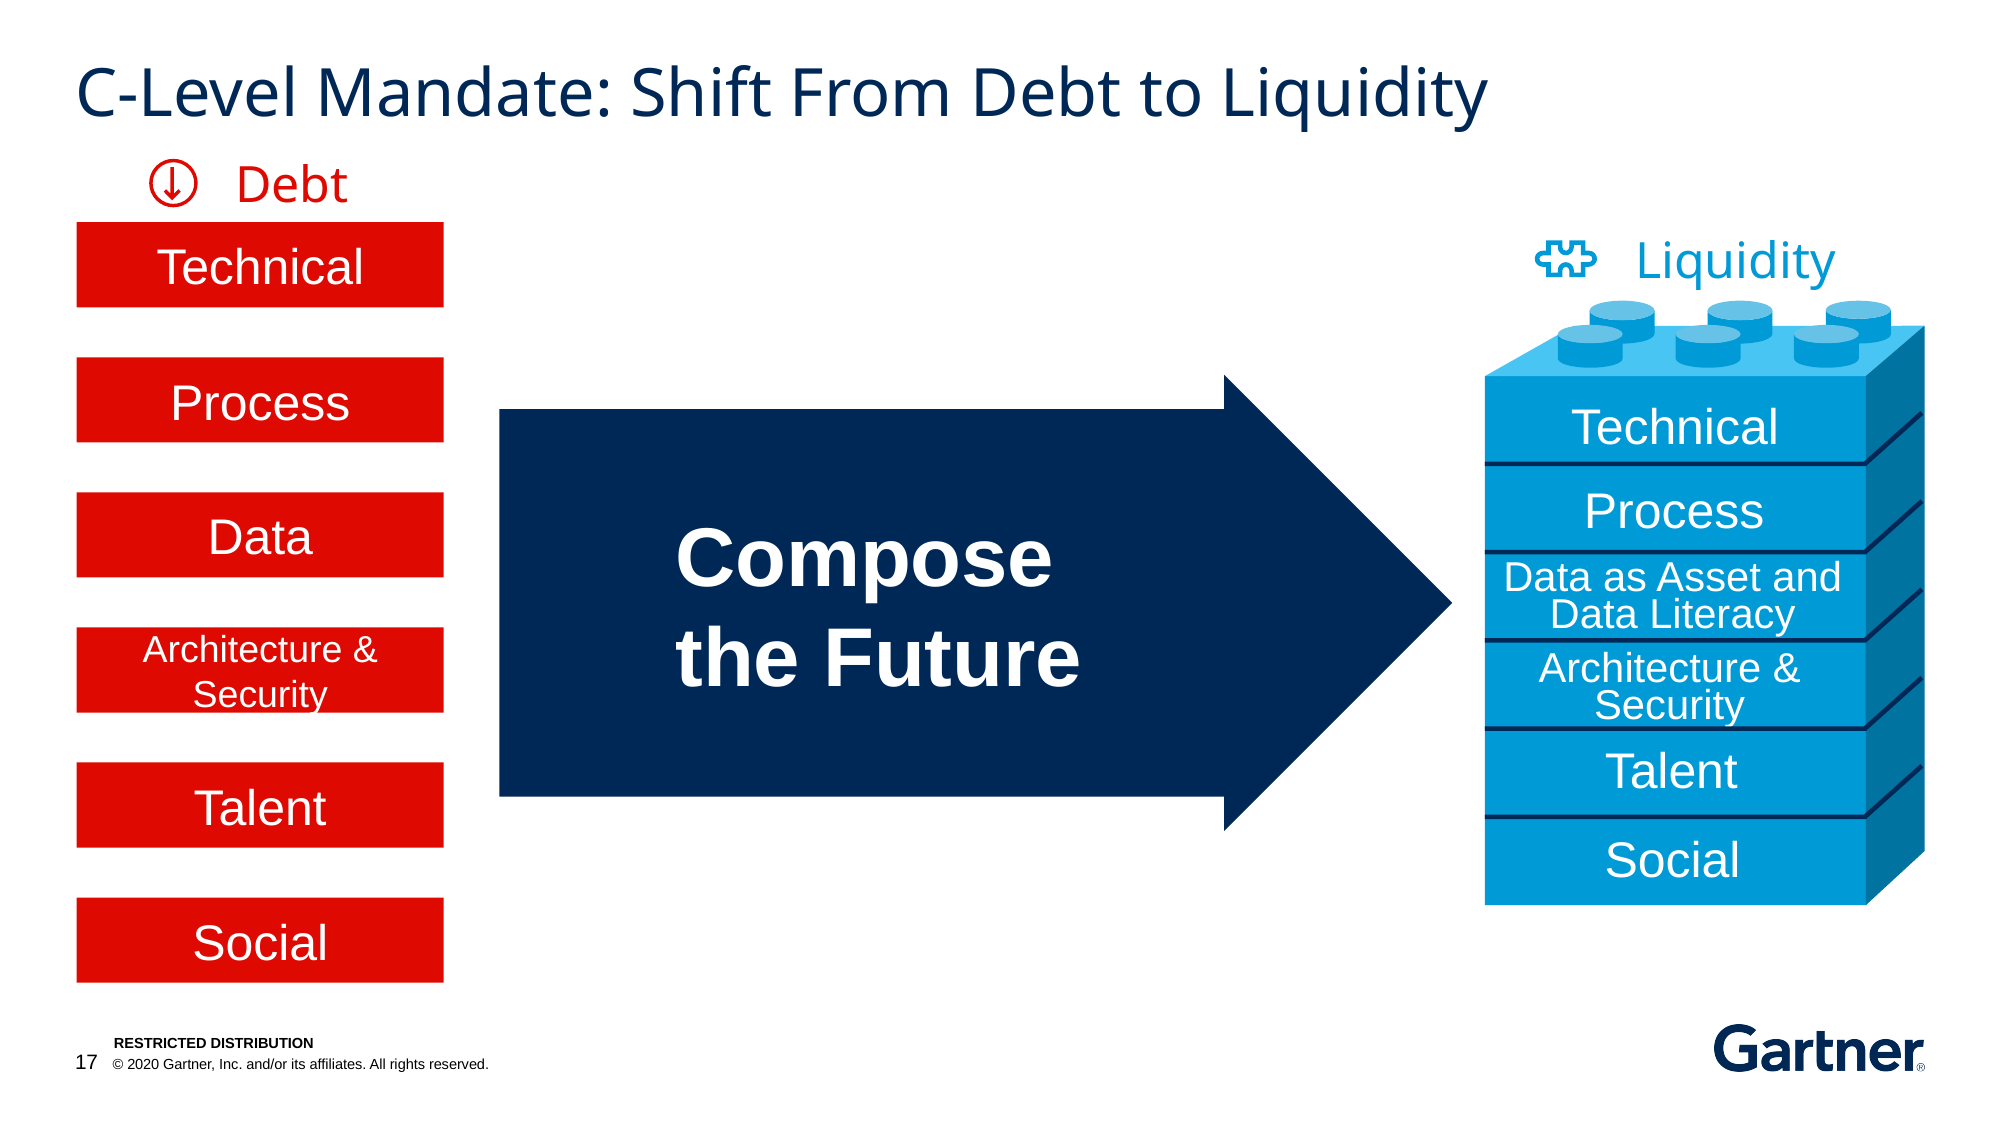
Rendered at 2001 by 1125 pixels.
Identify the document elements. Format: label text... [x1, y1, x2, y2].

title C-Level Mandate: Shift From Debt to Liquidity [75, 59, 1925, 134]
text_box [1534, 220, 1881, 297]
picture [1714, 1024, 1925, 1072]
text_box Social [76, 897, 444, 983]
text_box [1484, 300, 1925, 906]
text_box Technical [76, 222, 444, 308]
text_box Data [76, 492, 444, 578]
text_box Compose the Future [497, 372, 1455, 833]
text_box Architecture & Security [76, 627, 444, 713]
text_box Talent [76, 762, 444, 848]
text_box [148, 144, 372, 222]
text_box Process [76, 357, 444, 443]
